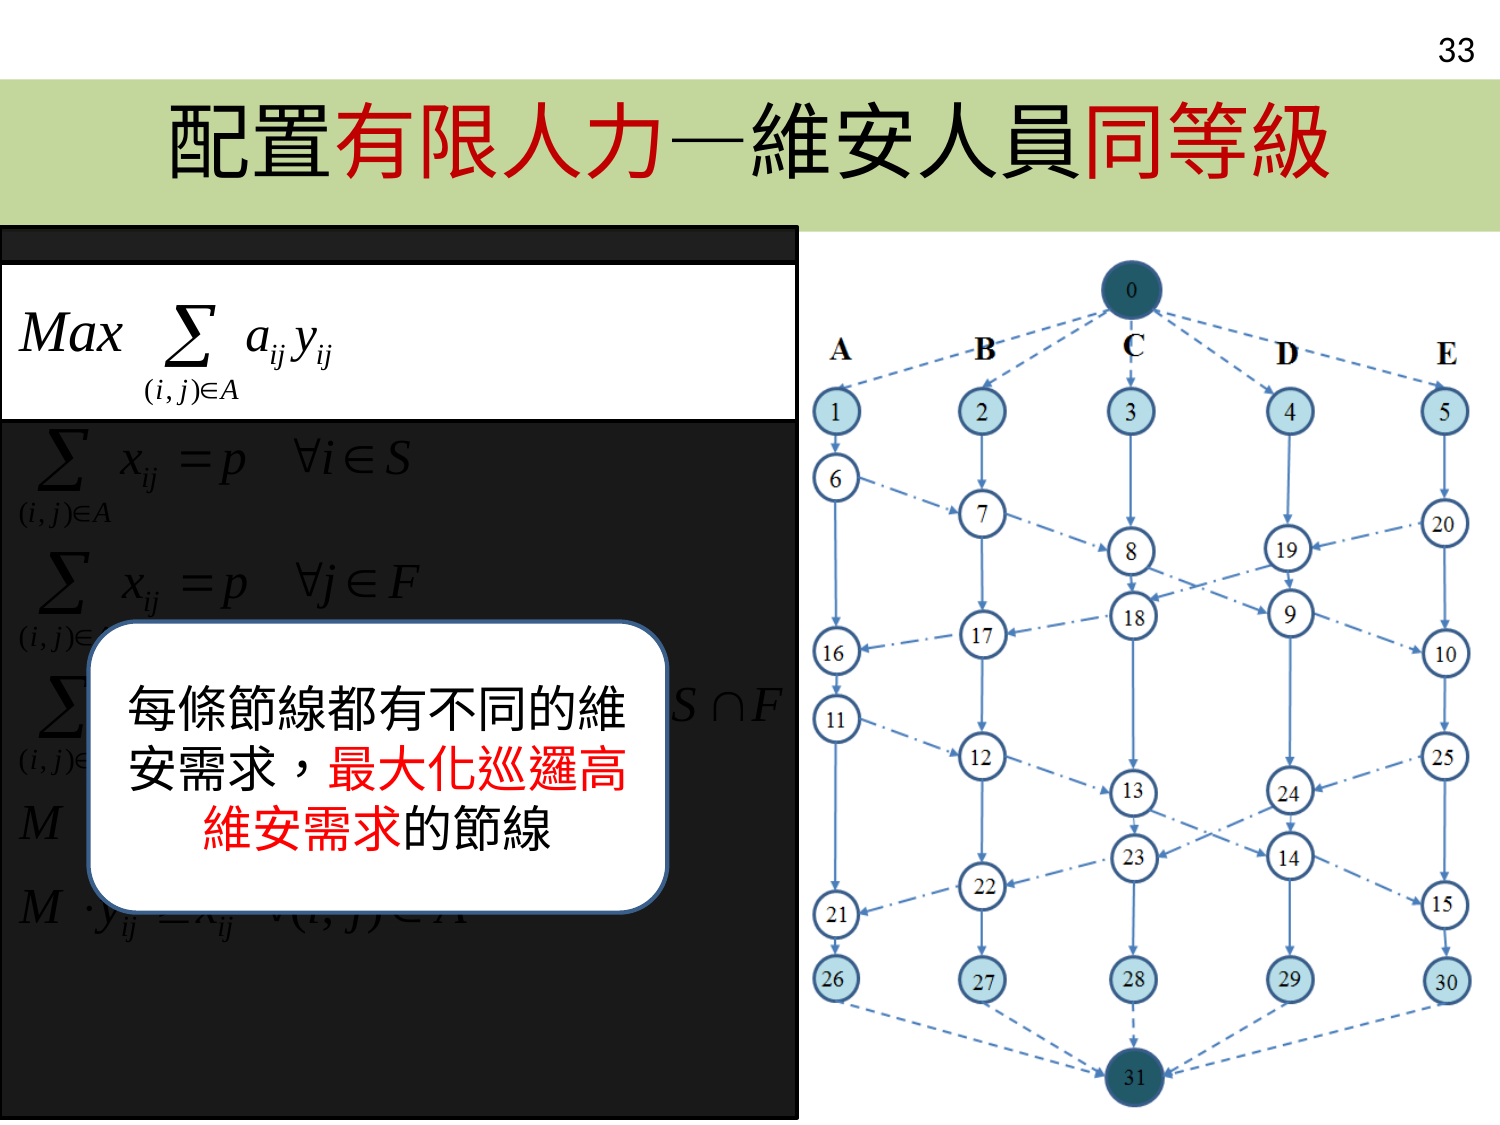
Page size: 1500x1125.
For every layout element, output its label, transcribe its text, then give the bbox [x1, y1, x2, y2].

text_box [0, 226, 798, 1118]
title 配置有限人力—維安人員同等級 [75, 45, 1425, 233]
picture [808, 231, 1491, 1120]
